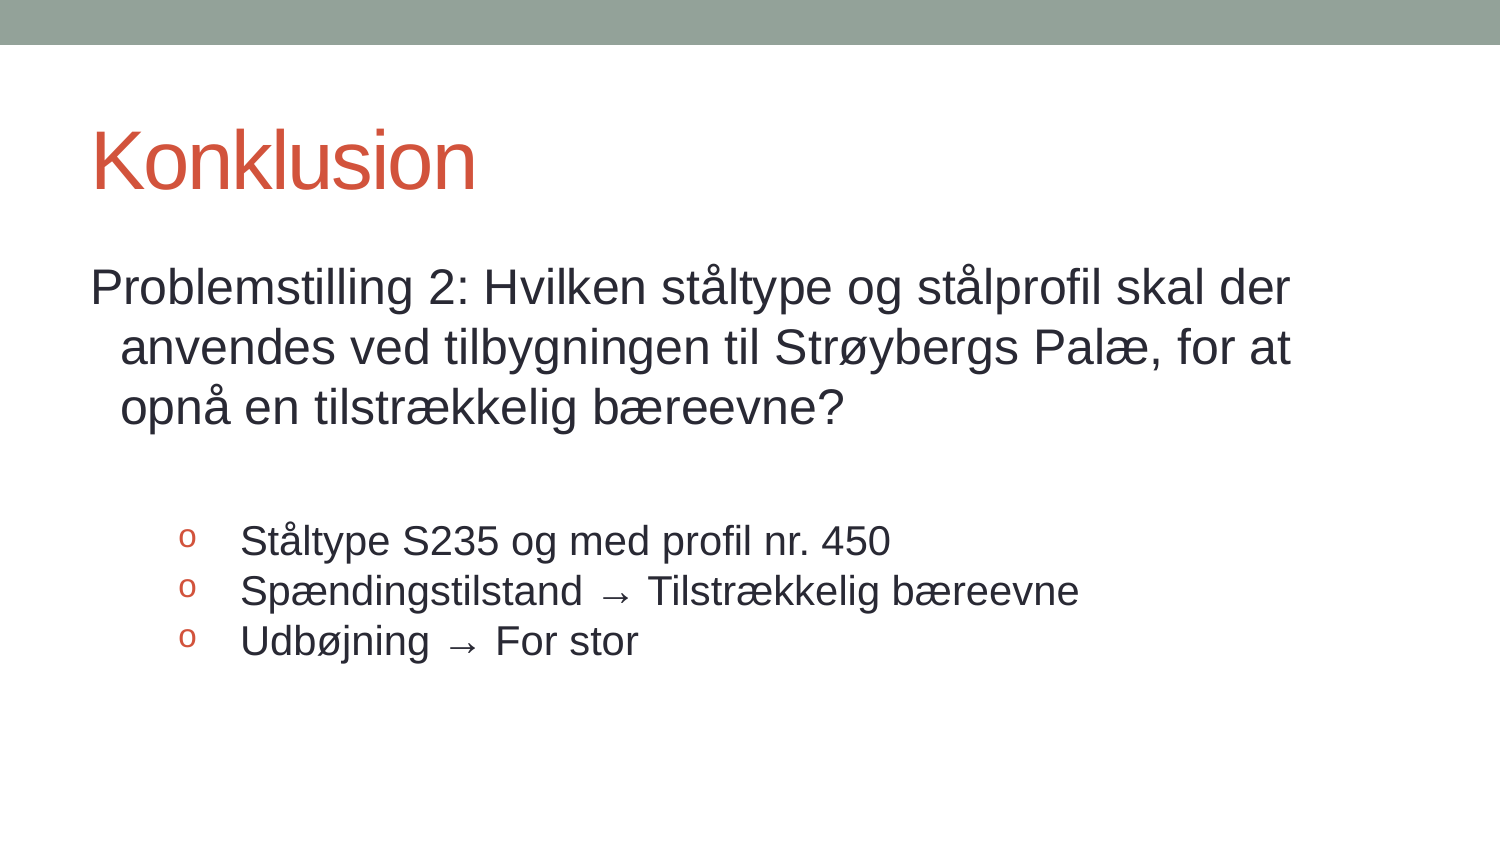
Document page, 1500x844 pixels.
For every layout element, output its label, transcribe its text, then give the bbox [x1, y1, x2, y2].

title Konklusion [75, 33, 1425, 221]
list Problemstilling 2: Hvilken ståltype og stålprofil skal der anvendes ved tilbygningen til Strøybergs Palæ, for at opnå en tilstrækkelig bæreevne? Ståltype S235 og med profil nr. 450 Spændingstilstand → Tilstrækkelig bæreevne Udbøjning → For stor [75, 239, 1425, 808]
